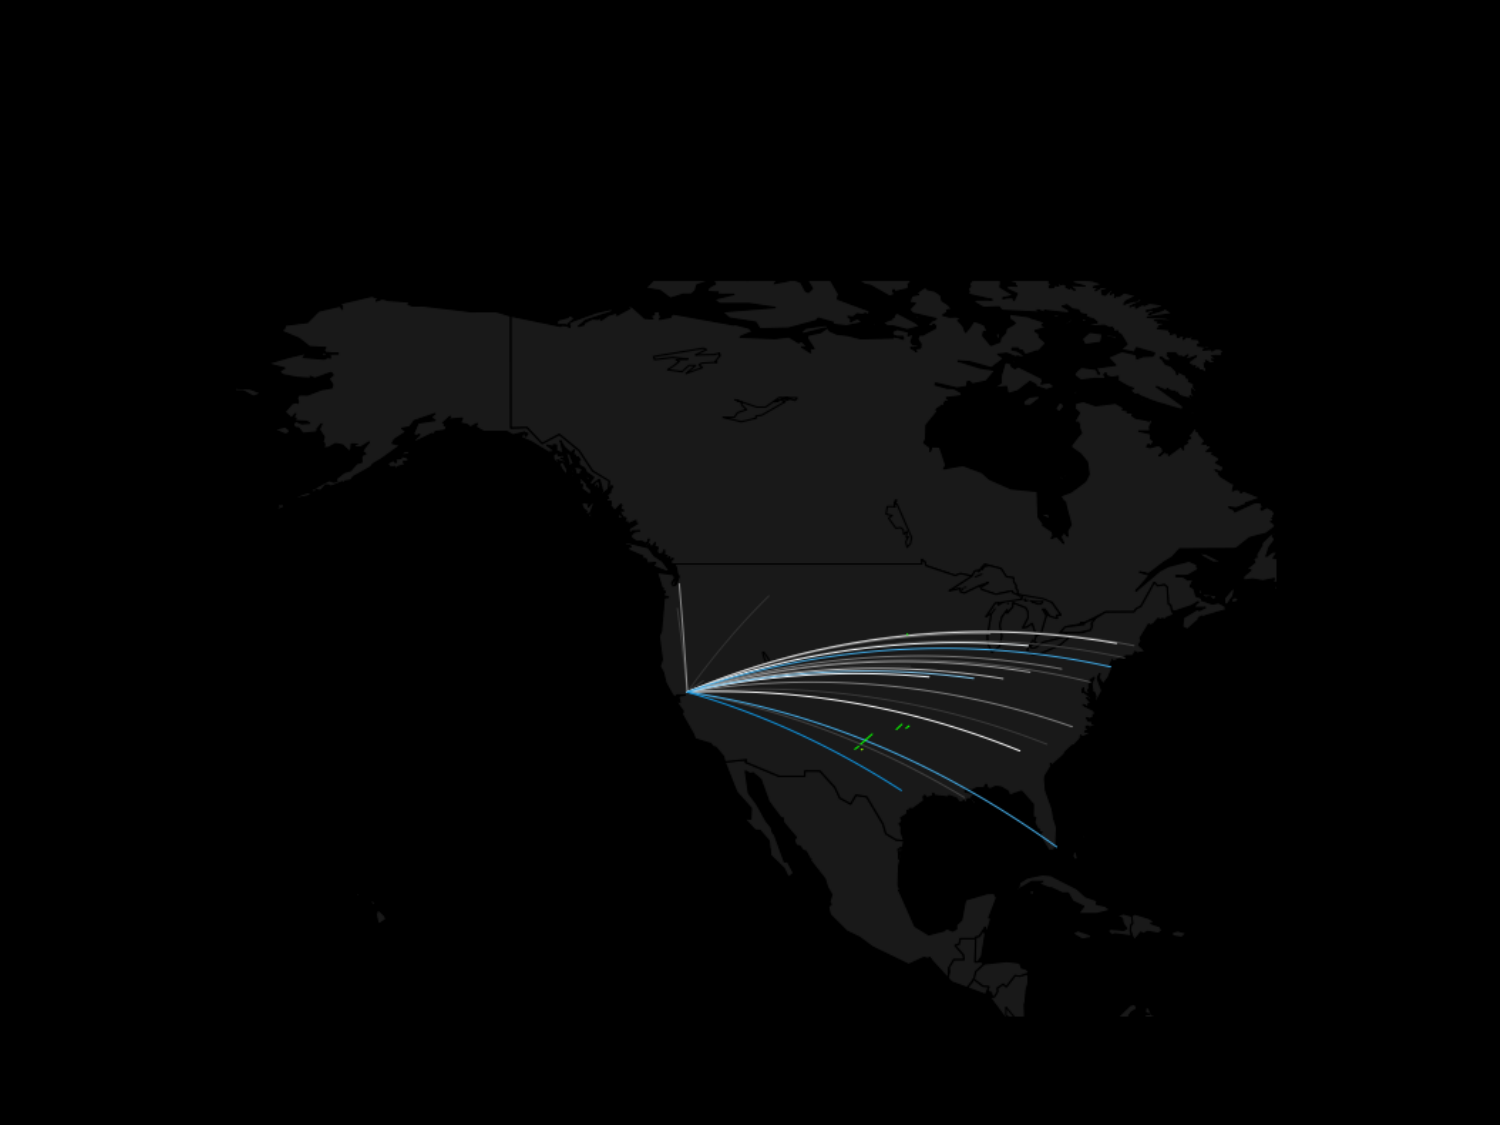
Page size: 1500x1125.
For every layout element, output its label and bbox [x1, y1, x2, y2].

picture [0, 170, 1500, 1125]
